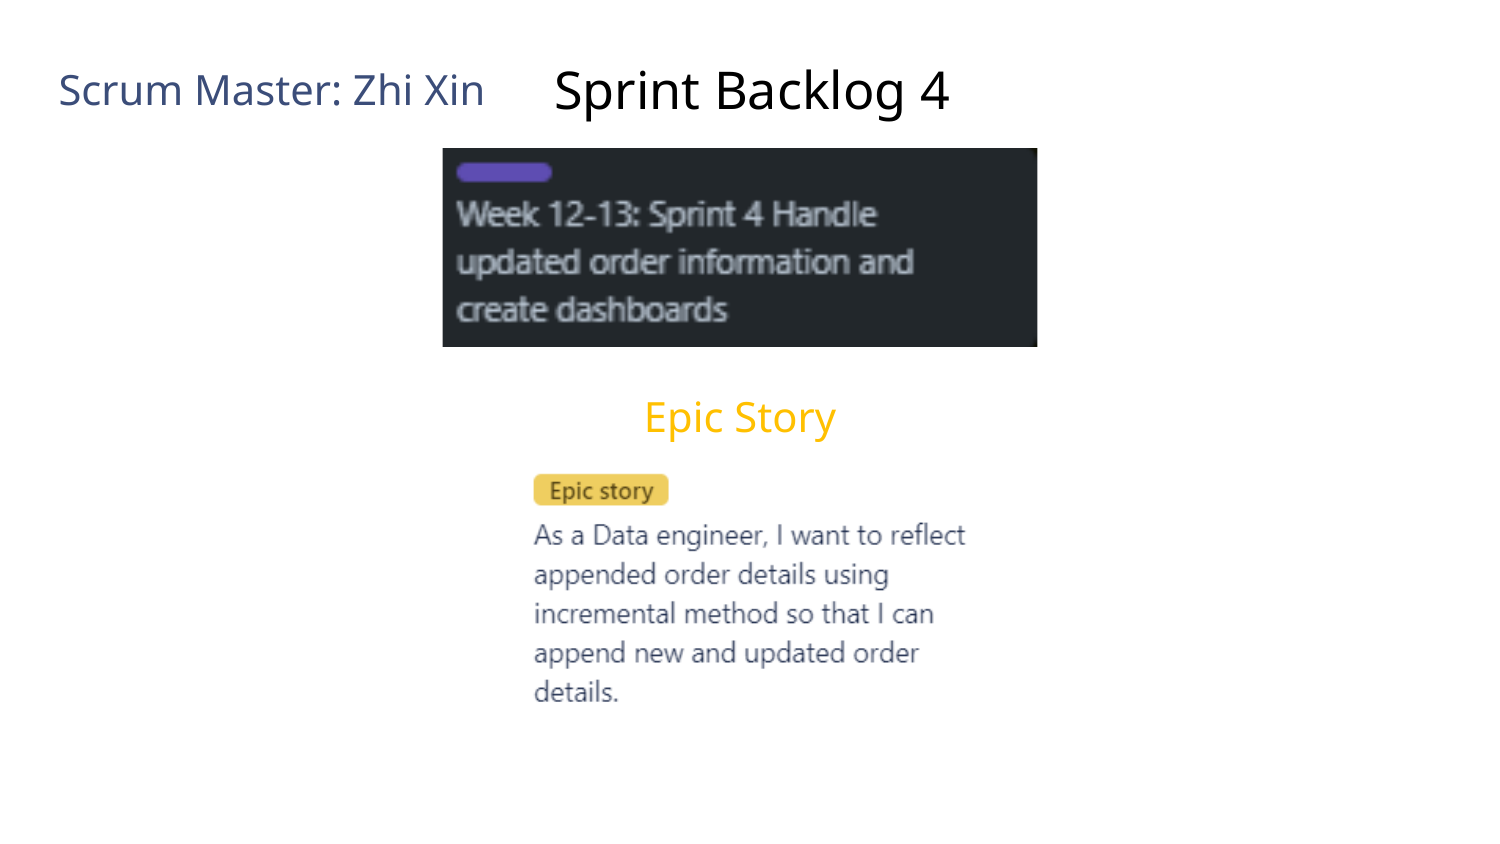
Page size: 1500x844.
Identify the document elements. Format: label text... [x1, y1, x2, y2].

text_box Epic Story [522, 383, 958, 449]
picture [442, 147, 1038, 347]
title Sprint Backlog 4 [79, 49, 1426, 129]
text_box Scrum Master: Zhi Xin [25, 56, 519, 122]
picture [523, 468, 981, 713]
